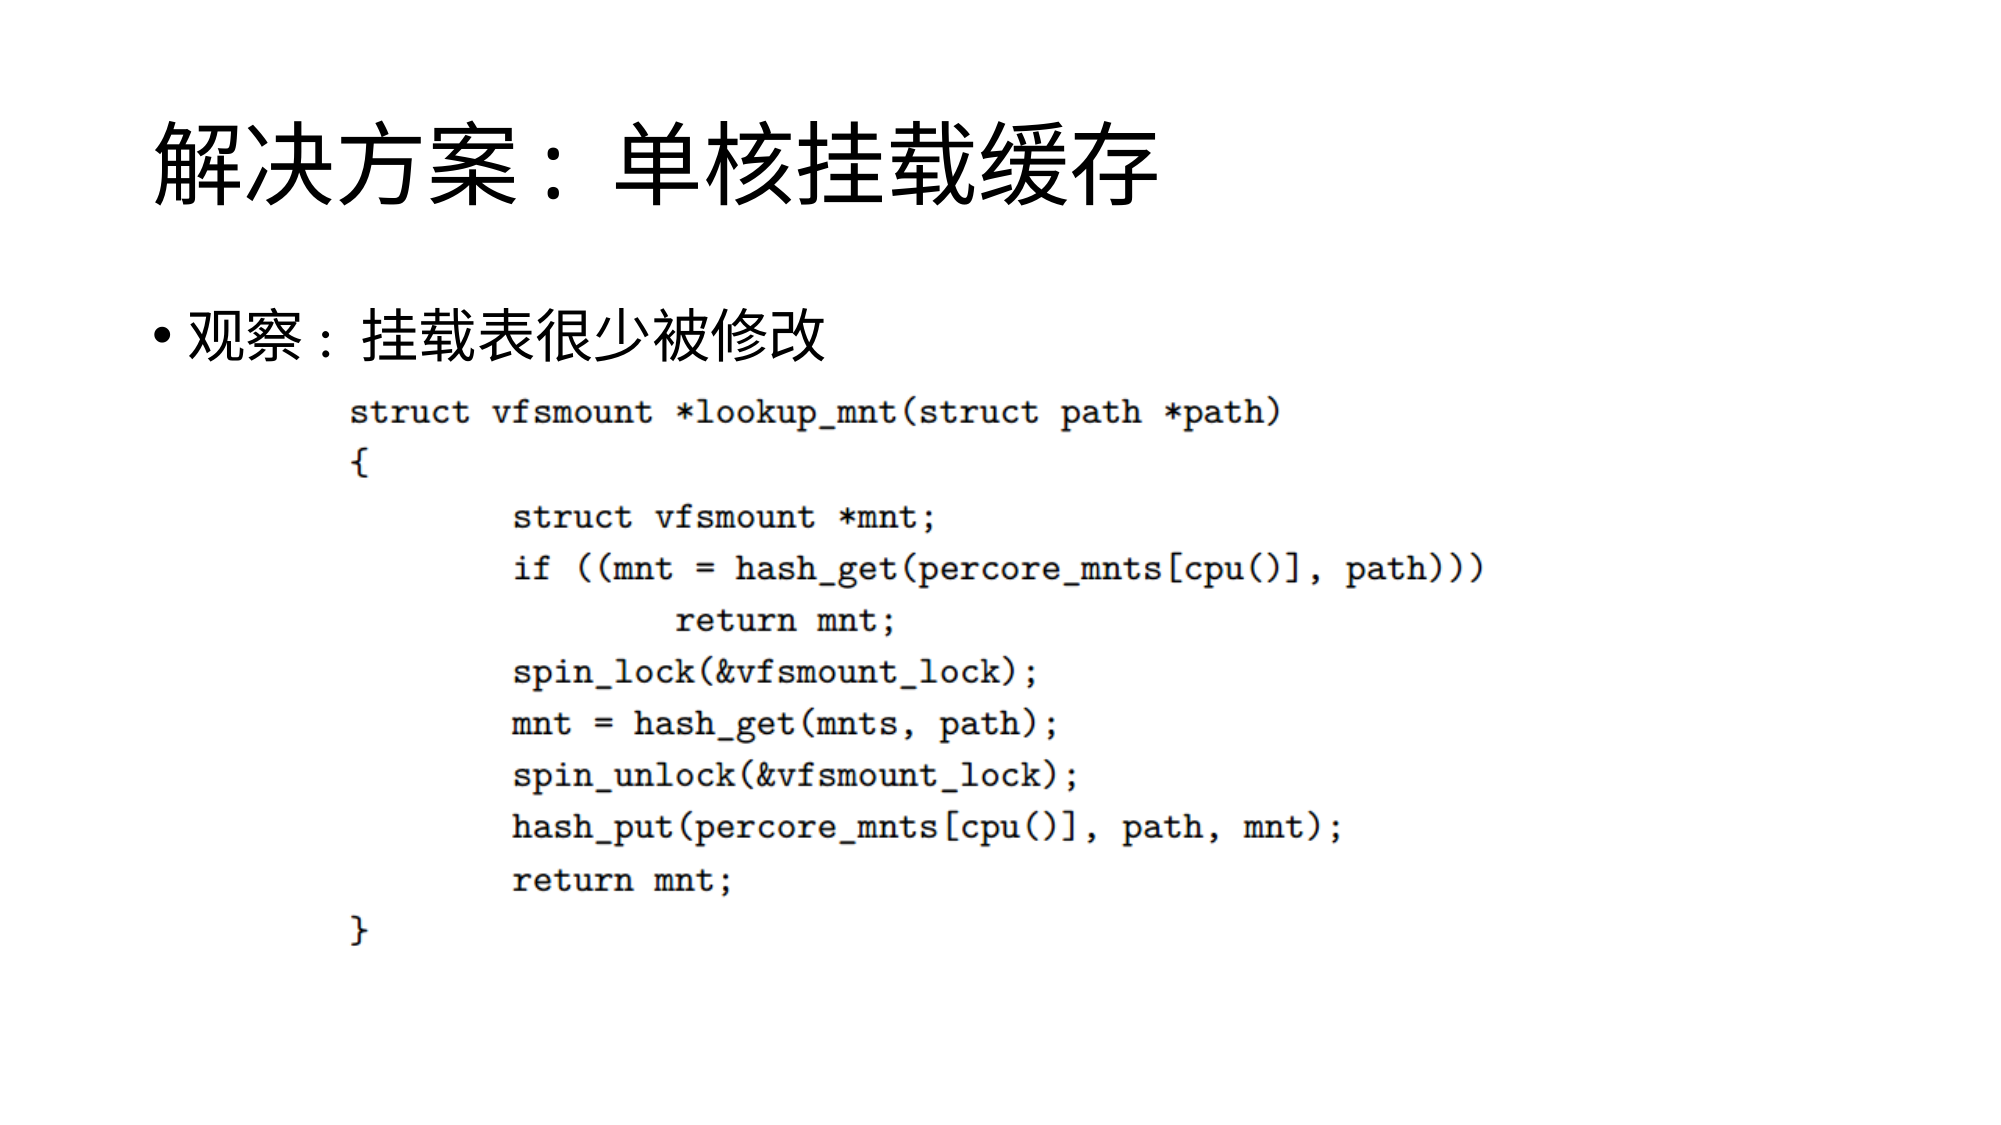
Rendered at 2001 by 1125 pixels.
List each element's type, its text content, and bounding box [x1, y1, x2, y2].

text_box 观察: 挂载表很少被修改 [137, 299, 1863, 1014]
picture [299, 387, 1591, 960]
text_box 解决方案: 单核挂载缓存 [137, 59, 1863, 278]
